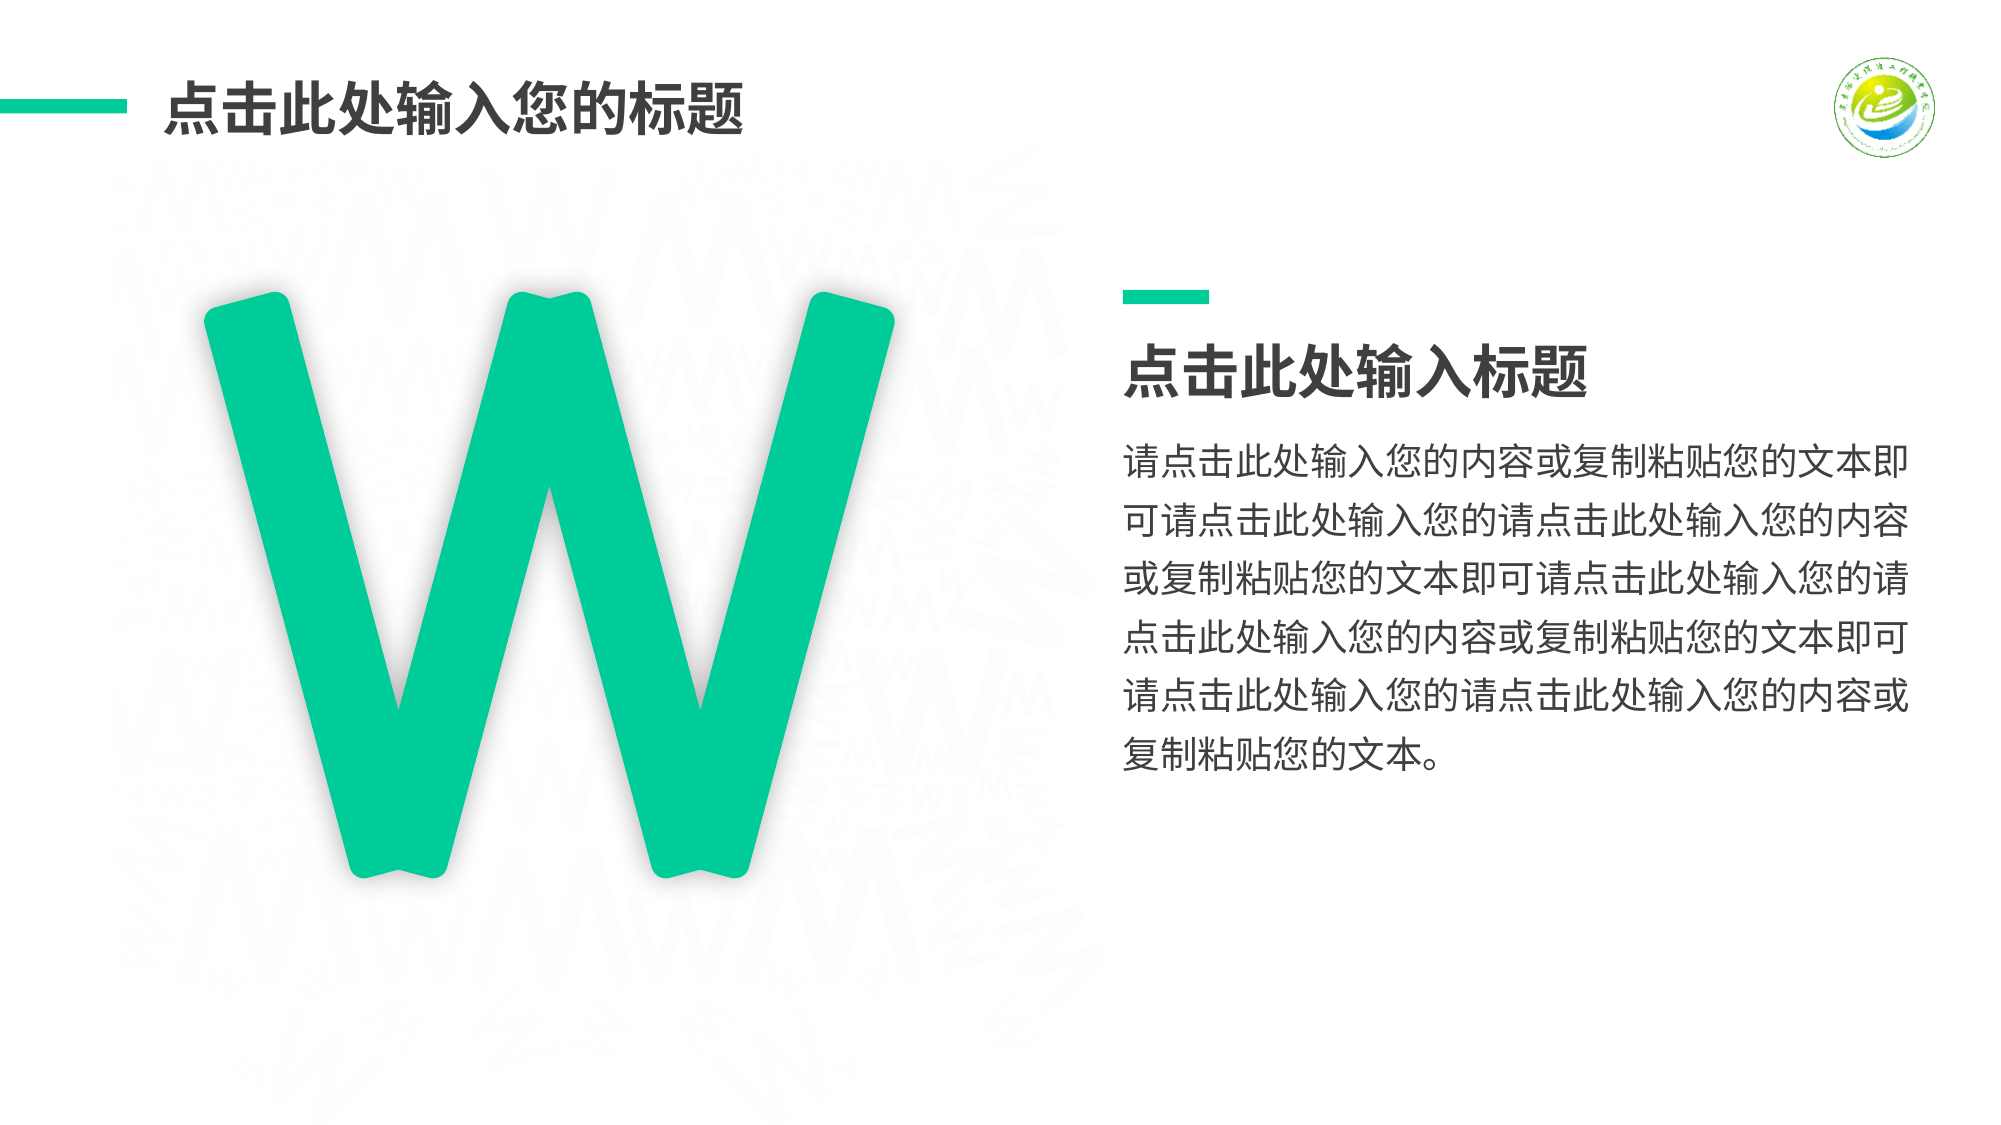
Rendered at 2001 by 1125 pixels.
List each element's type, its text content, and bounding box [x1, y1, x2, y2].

list 点击此处输入标题 [1122, 328, 1918, 417]
list 点击此处输入您的标题 [147, 64, 1131, 151]
list 请点击此处输入您的内容或复制粘贴您的文本即可请点击此处输入您的请点击此处输入您的内容或复制粘贴您的文本即可请点击此处输入您的请点击此处输入您的内容或复制粘贴您的文本即可请点击此处输入您的请点击此处输入您的内容或复制粘贴您的文本。 [1122, 417, 1918, 922]
picture [1830, 38, 1939, 177]
